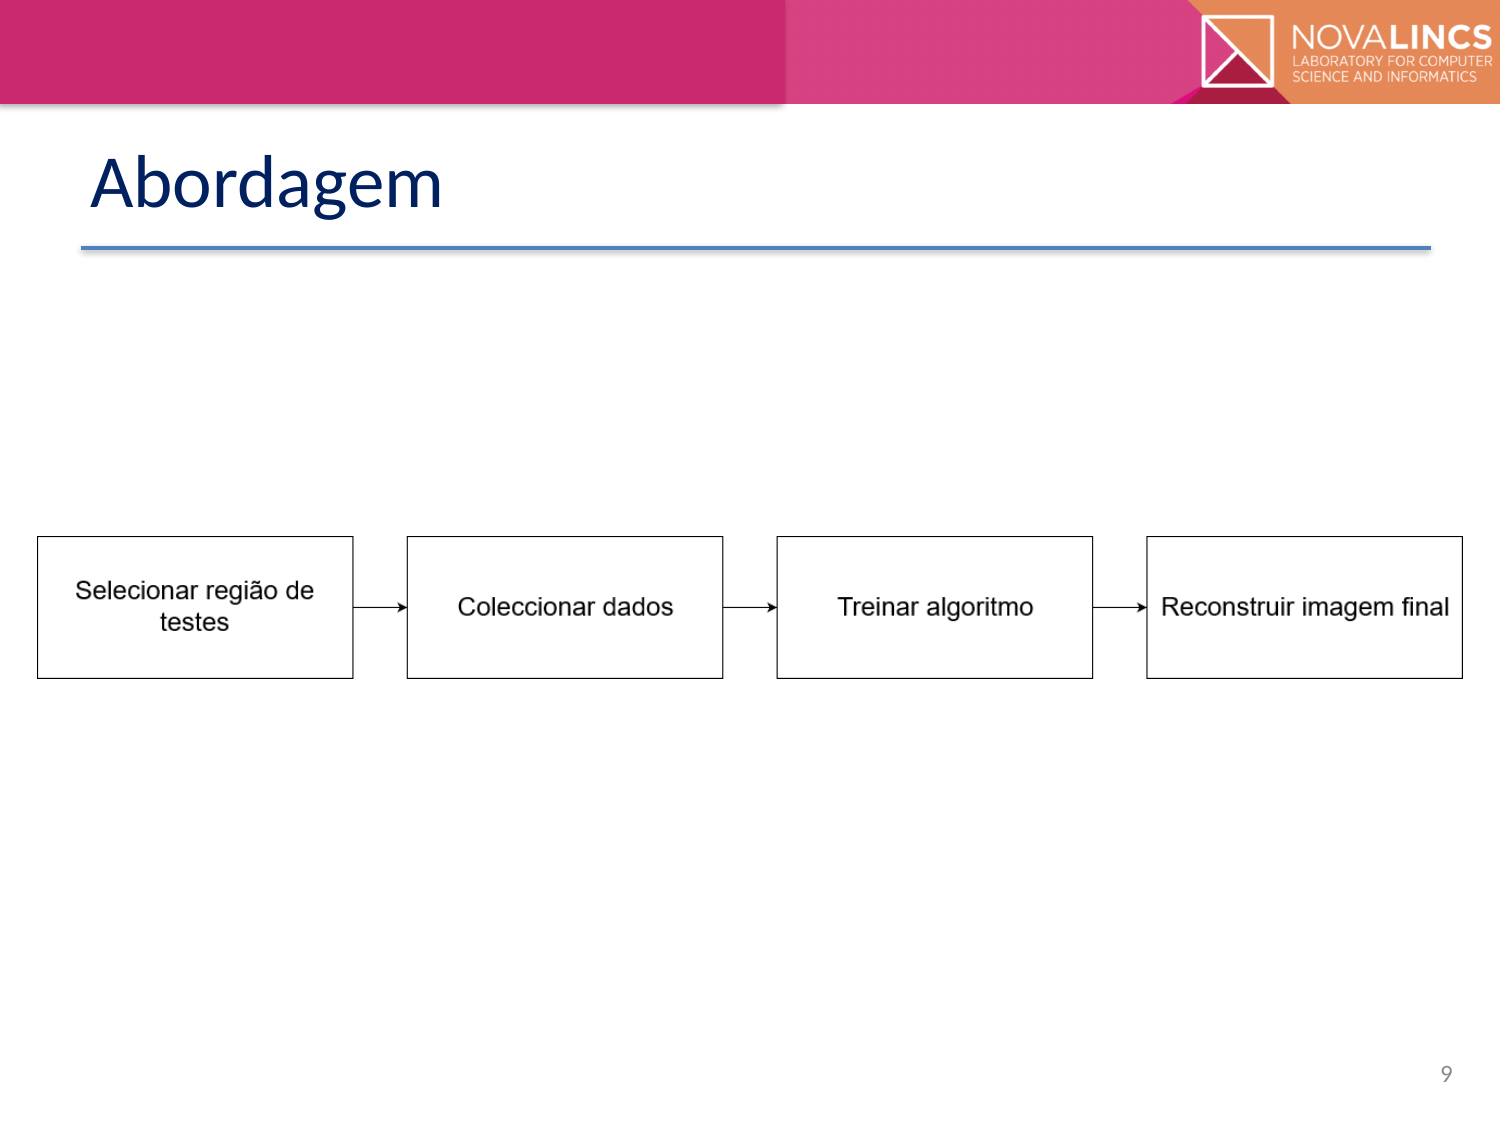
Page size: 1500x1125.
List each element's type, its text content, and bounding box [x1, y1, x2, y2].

picture [37, 536, 1463, 680]
slide_number 9 [1117, 1042, 1468, 1103]
picture [786, 0, 1500, 104]
title Abordagem [74, 120, 1426, 234]
